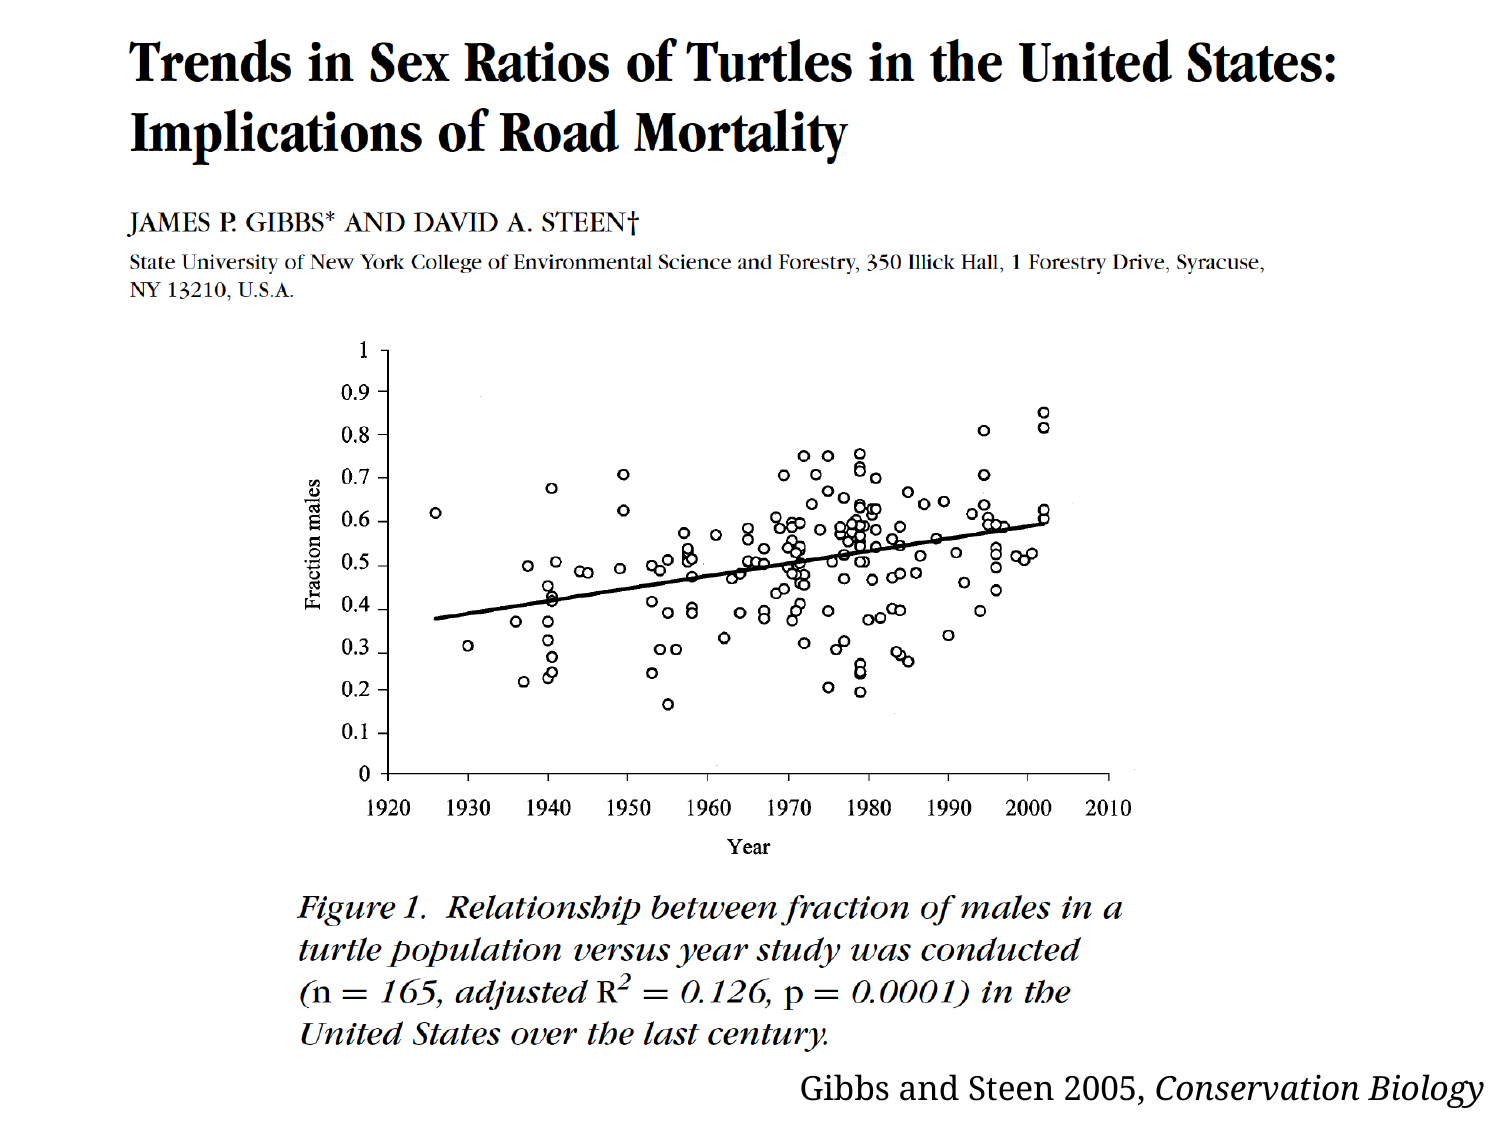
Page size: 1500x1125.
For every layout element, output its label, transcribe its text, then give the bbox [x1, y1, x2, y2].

text_box Gibbs and Steen 2005, Conservation Biology [0, 1049, 1500, 1125]
picture [108, 19, 1392, 1070]
